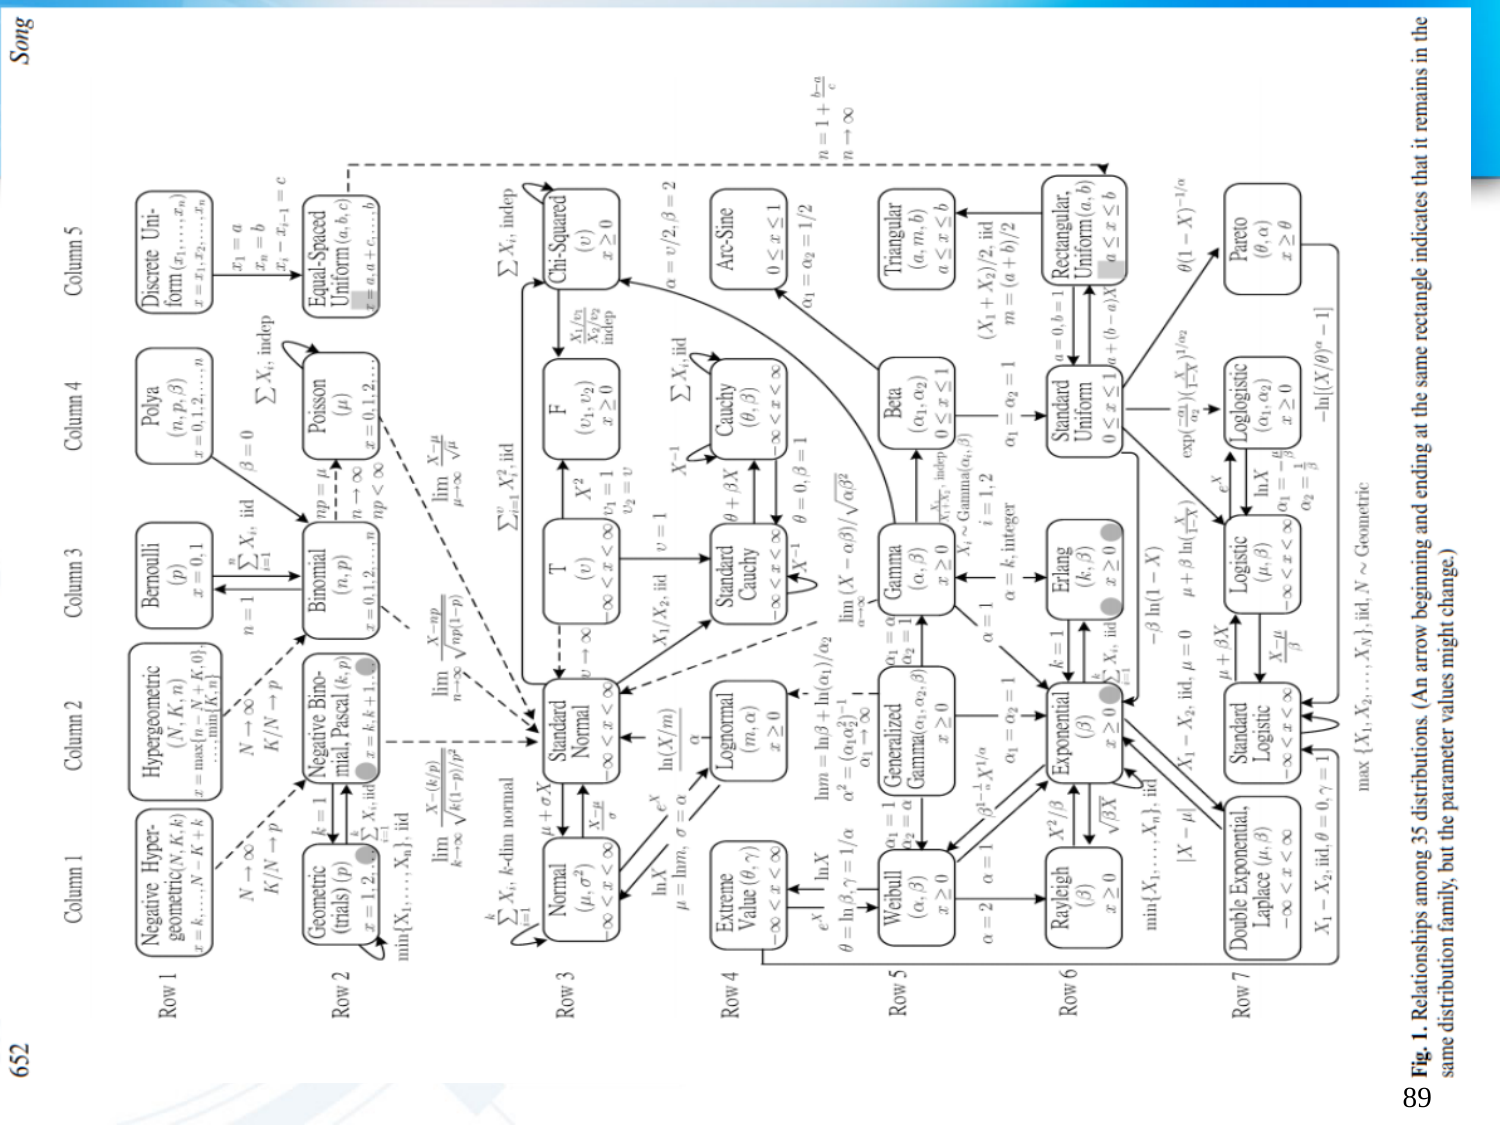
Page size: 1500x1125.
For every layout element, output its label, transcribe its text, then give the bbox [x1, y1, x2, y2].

slide_number 89 [1278, 1083, 1448, 1125]
picture [0, 0, 1500, 1125]
